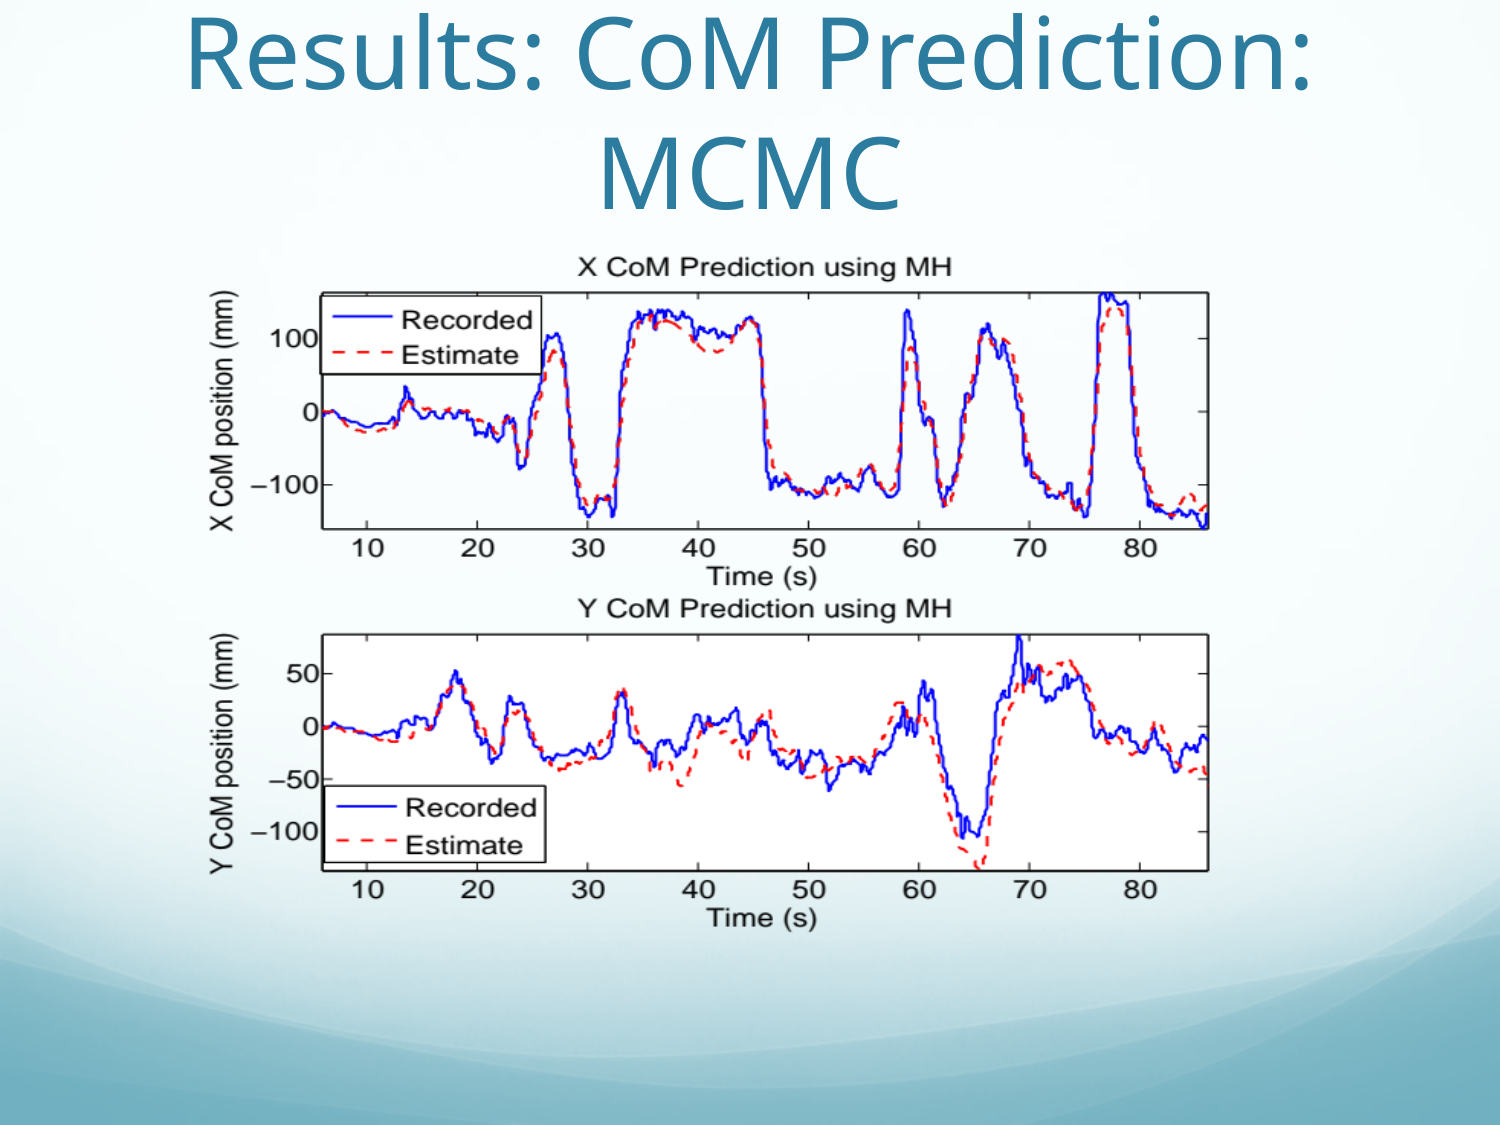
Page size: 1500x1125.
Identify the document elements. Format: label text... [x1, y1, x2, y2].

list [177, 242, 1247, 953]
title Results: CoM Prediction: MCMC [90, 17, 1410, 237]
